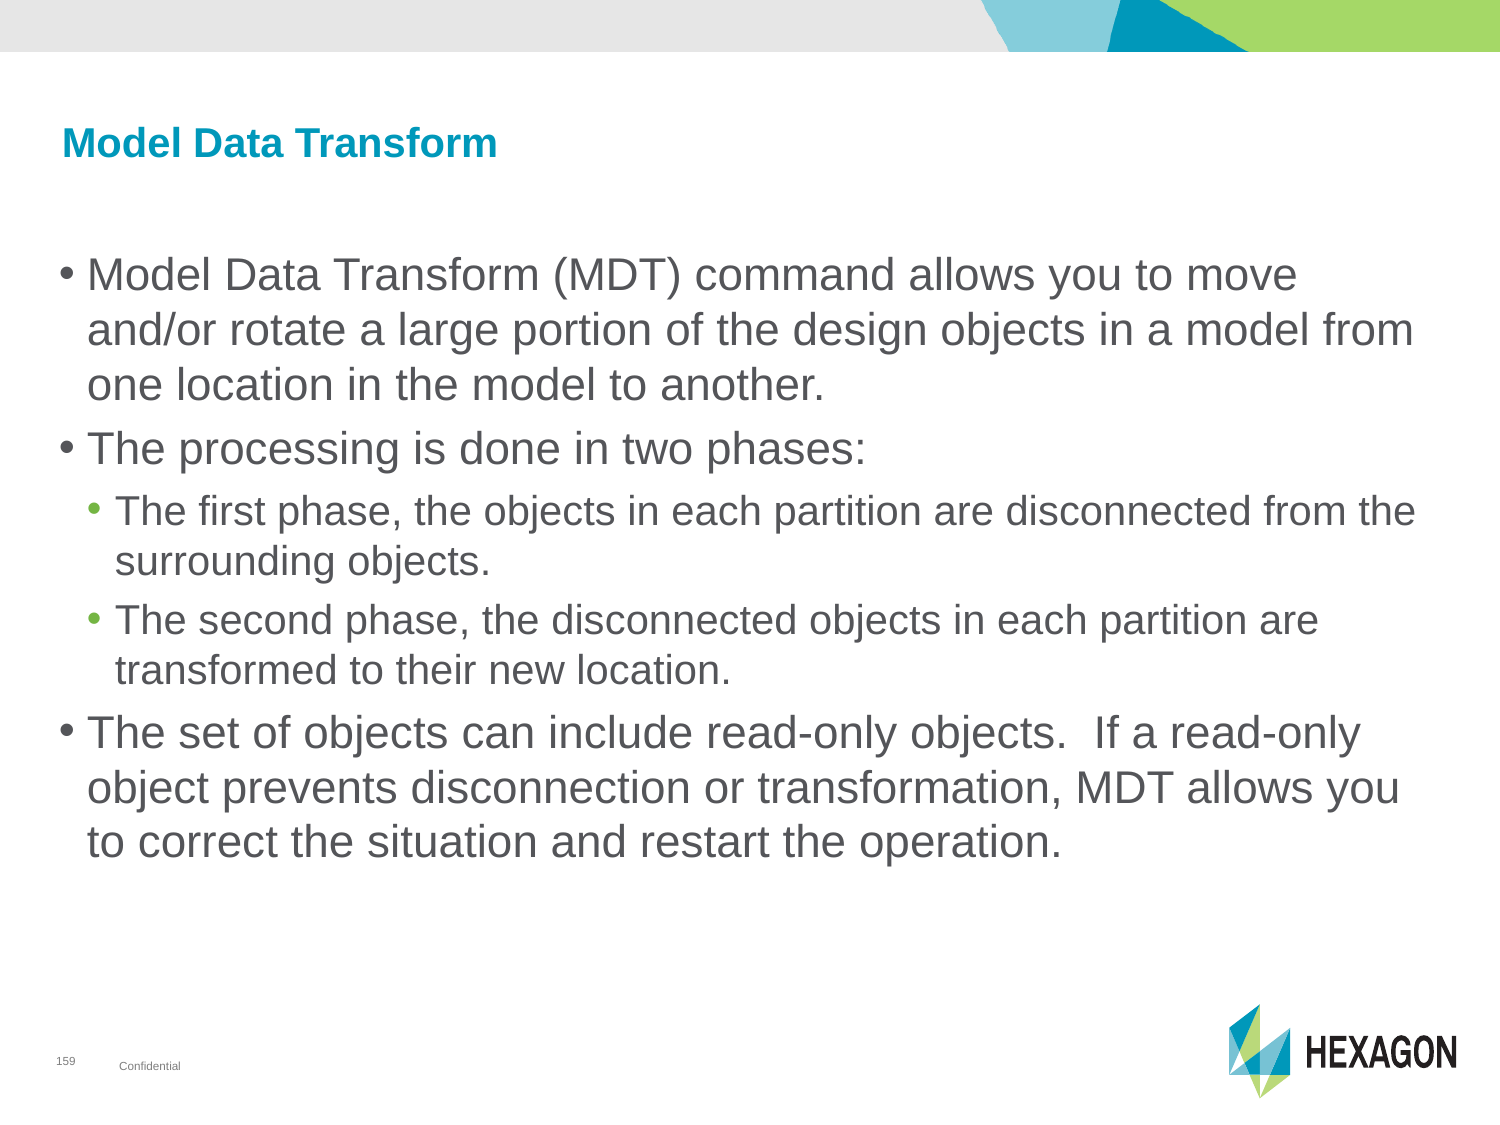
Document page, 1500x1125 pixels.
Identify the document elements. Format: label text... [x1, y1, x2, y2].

picture [1162, 0, 1500, 52]
list Model Data Transform (MDT) command allows you to move and/or rotate a large portion of the design objects in a model from one location in the model to another. The processing is done in two phases: The first phase, the objects in each partition are disconnected from the surrounding objects. The second phase, the disconnected objects in each partition are transformed to their new location. The set of objects can include read-only objects. If a read-only object prevents disconnection or transformation, MDT allows you to correct the situation and restart the operation. [43, 237, 1456, 975]
picture [0, 0, 1119, 52]
title Model Data Transform [46, 106, 1456, 188]
